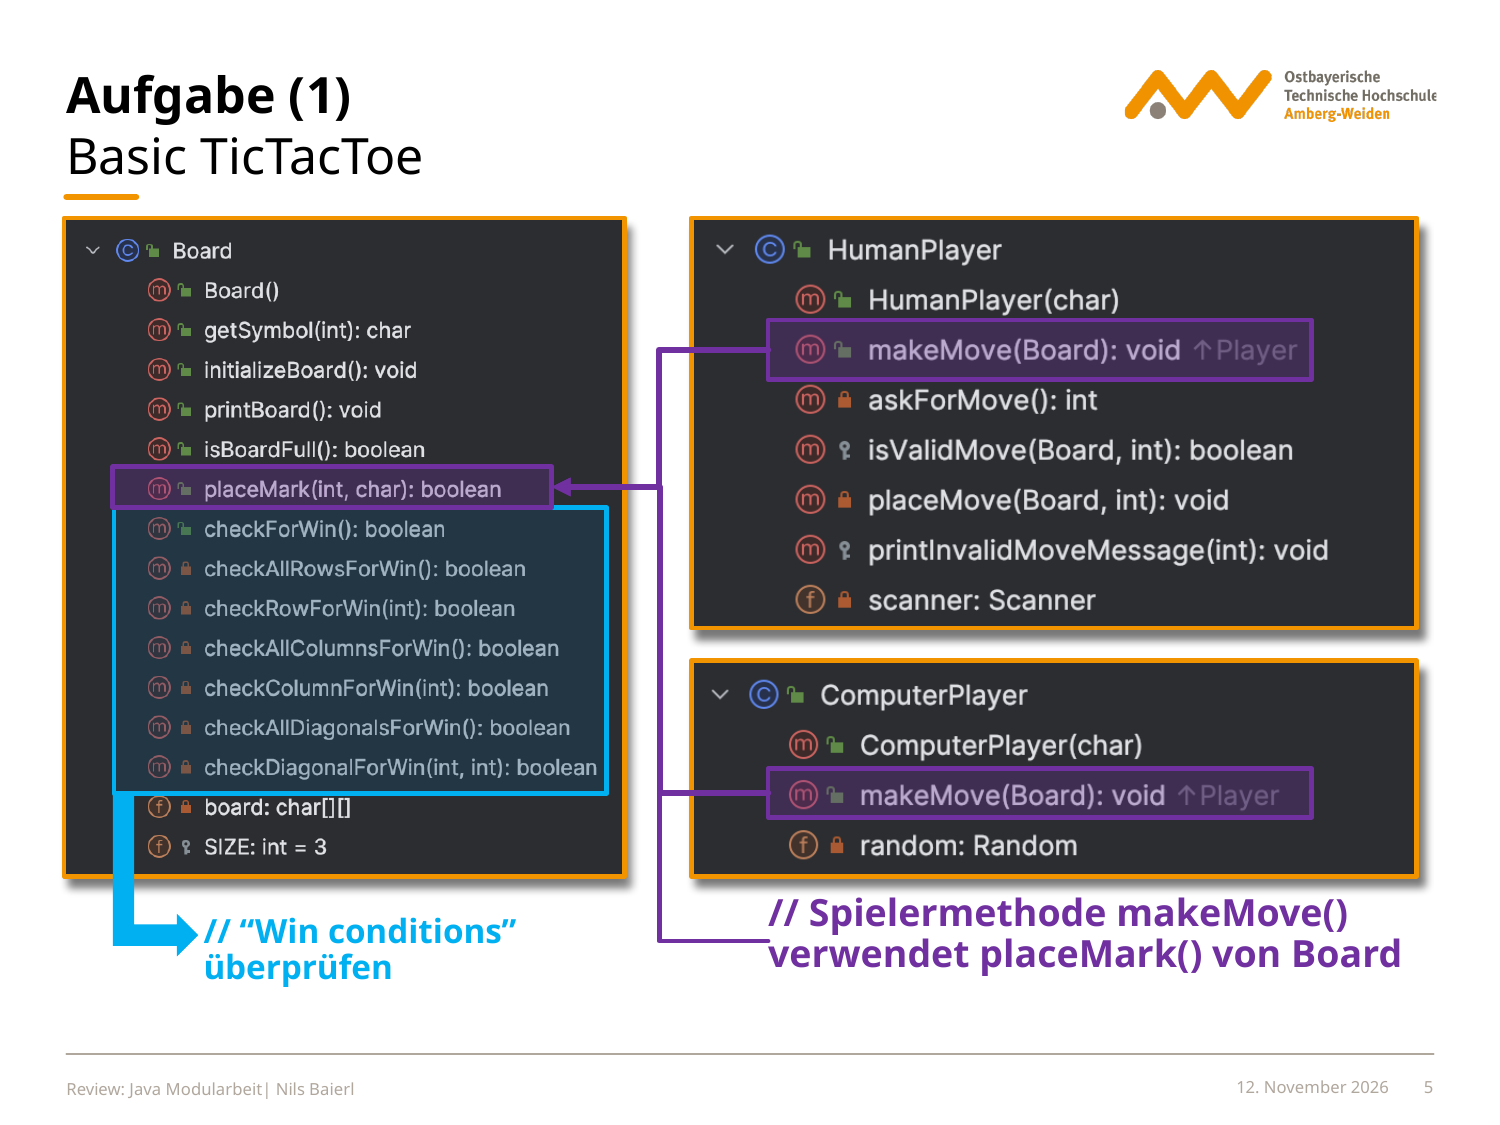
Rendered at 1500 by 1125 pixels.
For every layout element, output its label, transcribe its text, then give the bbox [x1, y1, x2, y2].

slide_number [1171, 1065, 1390, 1113]
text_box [551, 349, 769, 486]
slide_number 5 [1395, 1065, 1434, 1113]
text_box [658, 792, 769, 942]
text_box // “Win conditions” überprüfen [203, 914, 700, 976]
picture [693, 219, 1415, 626]
list Basic TicTacToe [66, 130, 1434, 190]
picture [66, 220, 623, 875]
text_box // Spielermethode makeMove() verwendet placeMark() von Board [768, 894, 1434, 988]
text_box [551, 486, 769, 794]
footer Review: Java Modularbeit| Nils Baierl [66, 1065, 997, 1113]
picture [135, 794, 623, 875]
title Aufgabe (1) [66, 70, 1434, 130]
picture [769, 662, 1415, 875]
text_box [110, 884, 201, 959]
